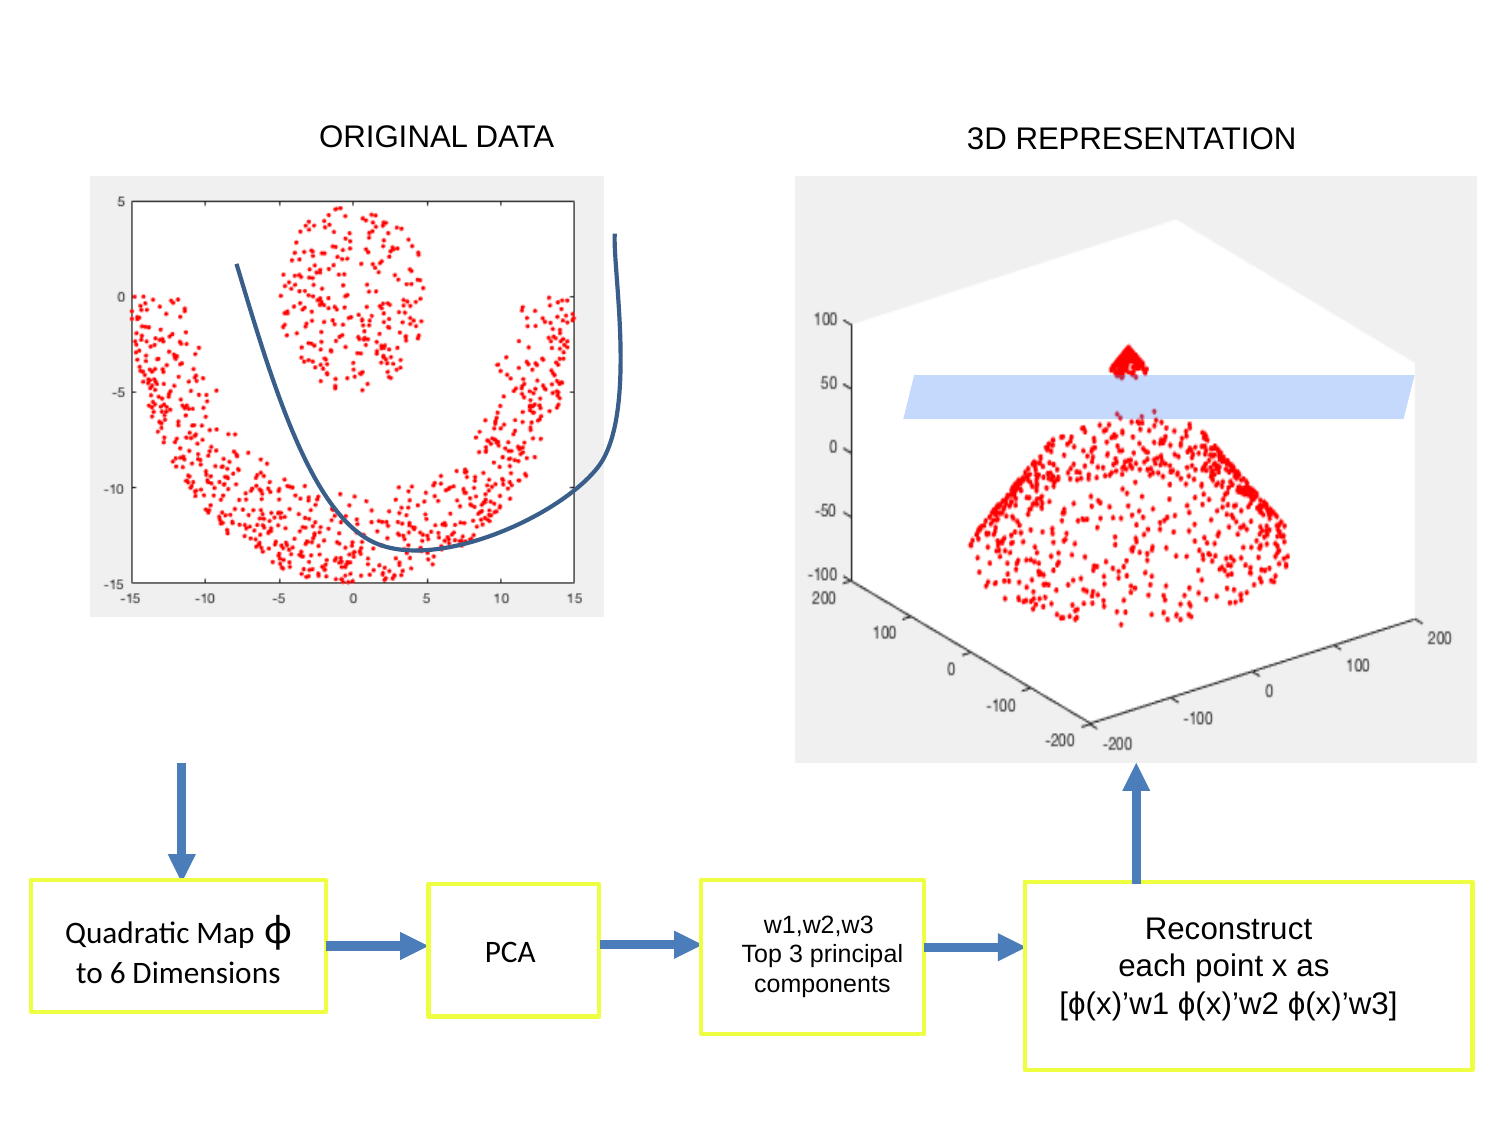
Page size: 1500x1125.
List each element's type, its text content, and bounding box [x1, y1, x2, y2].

text_box [1024, 881, 1473, 1070]
text_box [609, 233, 621, 447]
picture [795, 176, 1478, 764]
text_box Quadratic Map ϕ to 6 Dimensions [30, 879, 327, 1013]
text_box ORIGINAL DATA [306, 110, 601, 161]
picture [90, 176, 604, 617]
text_box 3D REPRESENTATION [954, 112, 1352, 162]
text_box [701, 879, 924, 1035]
text_box PCA [428, 884, 599, 1017]
